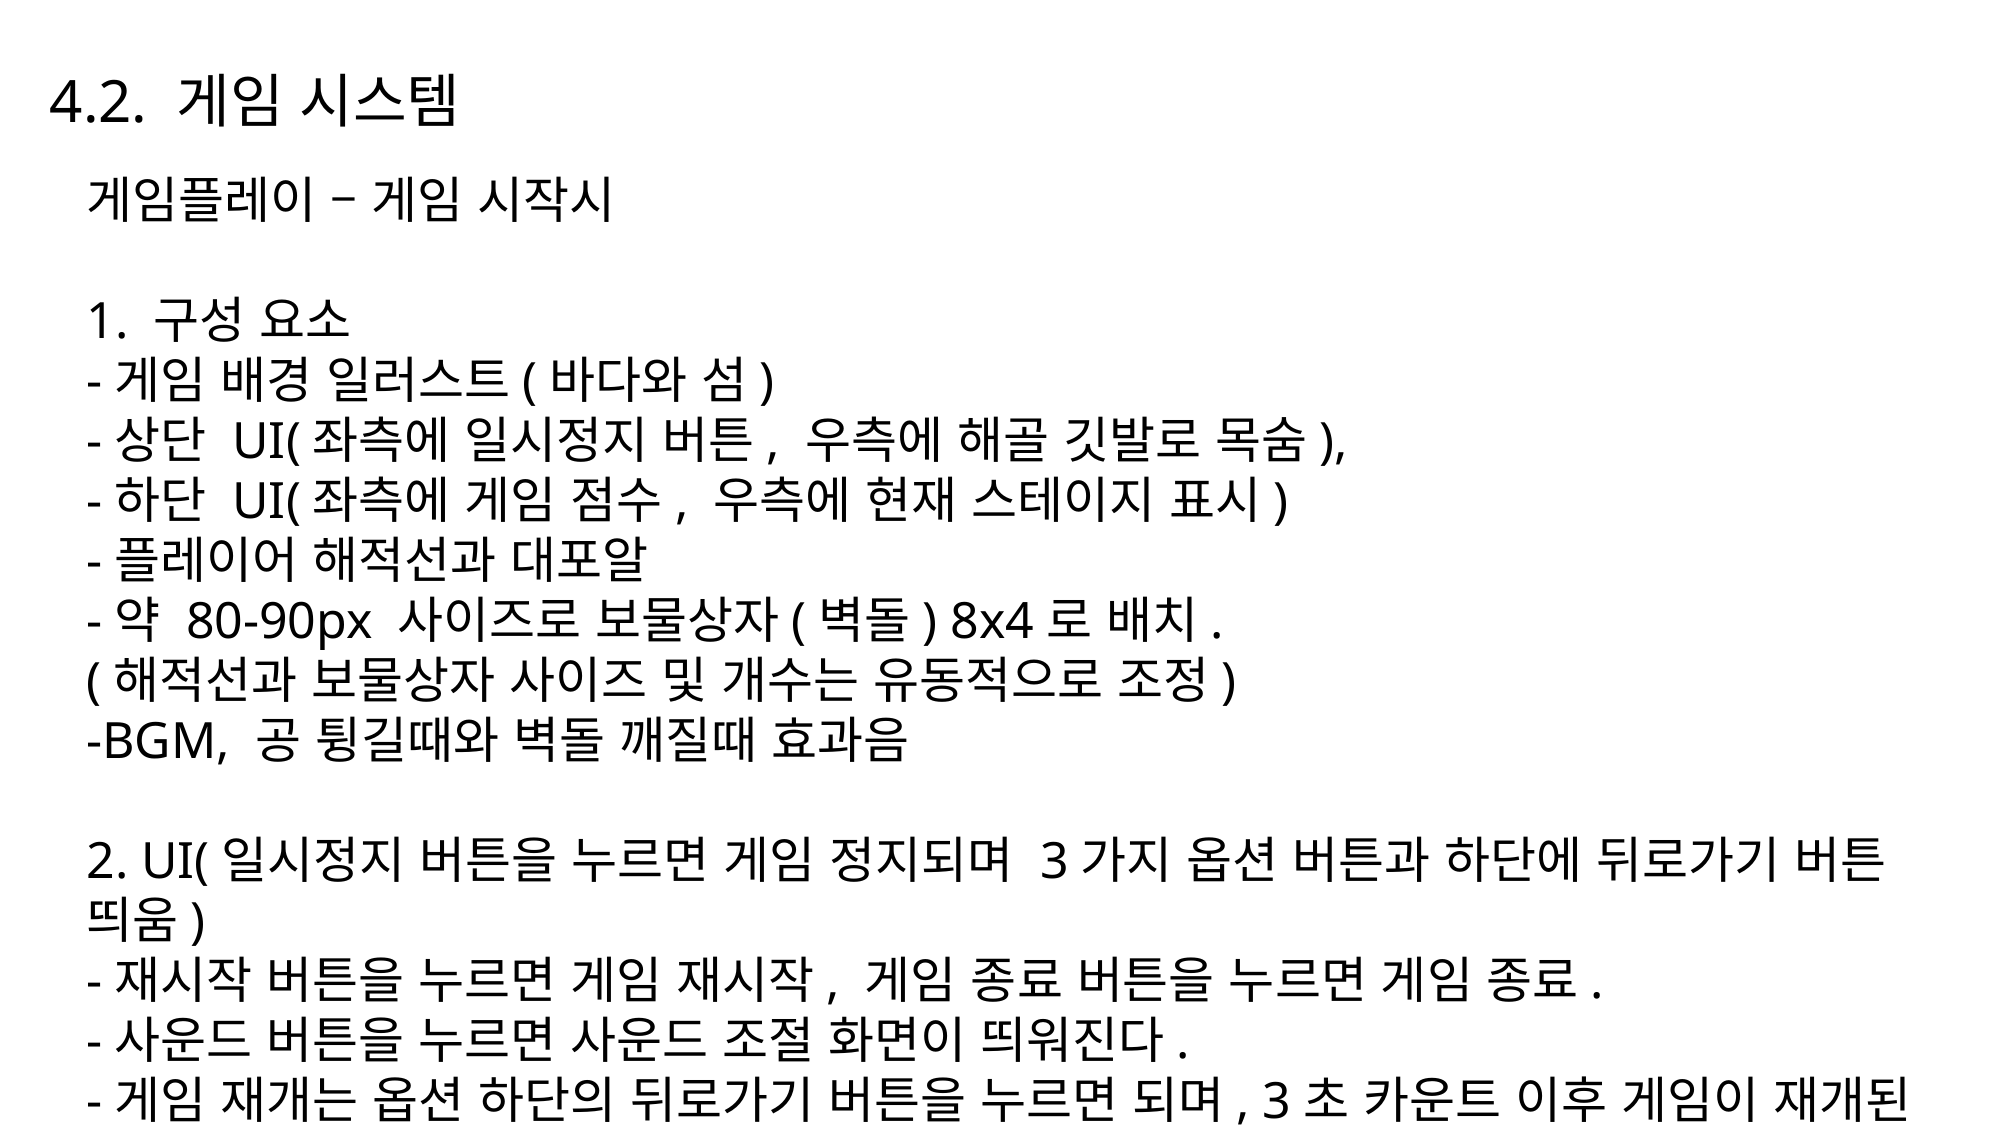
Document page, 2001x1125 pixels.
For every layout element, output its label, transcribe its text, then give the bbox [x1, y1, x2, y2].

text_box 4.2. 게임 시스템 [34, 56, 475, 141]
text_box 게임플레이 – 게임 시작시 1. 구성 요소 -게임 배경 일러스트(바다와 섬) -상단 UI(좌측에 일시정지 버튼, 우측에 해골 깃발로 목숨), -하단 UI(좌측에 게임 점수, 우측에 현재 스테이지 표시) -플레이어 해적선과 대포알 -약 80-90px 사이즈로 보물상자(벽돌) 8x4로 배치. (해적선과 보물상자 사이즈 및 개수는 유동적으로 조정) -BGM, 공 튕길때와 벽돌 깨질때 효과음 2. UI(일시정지 버튼을 누르면 게임 정지되며 3가지 옵션 버튼과 하단에 뒤로가기 버튼 띄움) -재시작 버튼을 누르면 게임 재시작, 게임 종료 버튼을 누르면 게임 종료. -사운드 버튼을 누르면 사운드 조절 화면이 띄워진다. -게임 재개는 옵션 하단의 뒤로가기 버튼을 누르면 되며, 3초 카운트 이후 게임이 재개된다. [71, 160, 1978, 1125]
